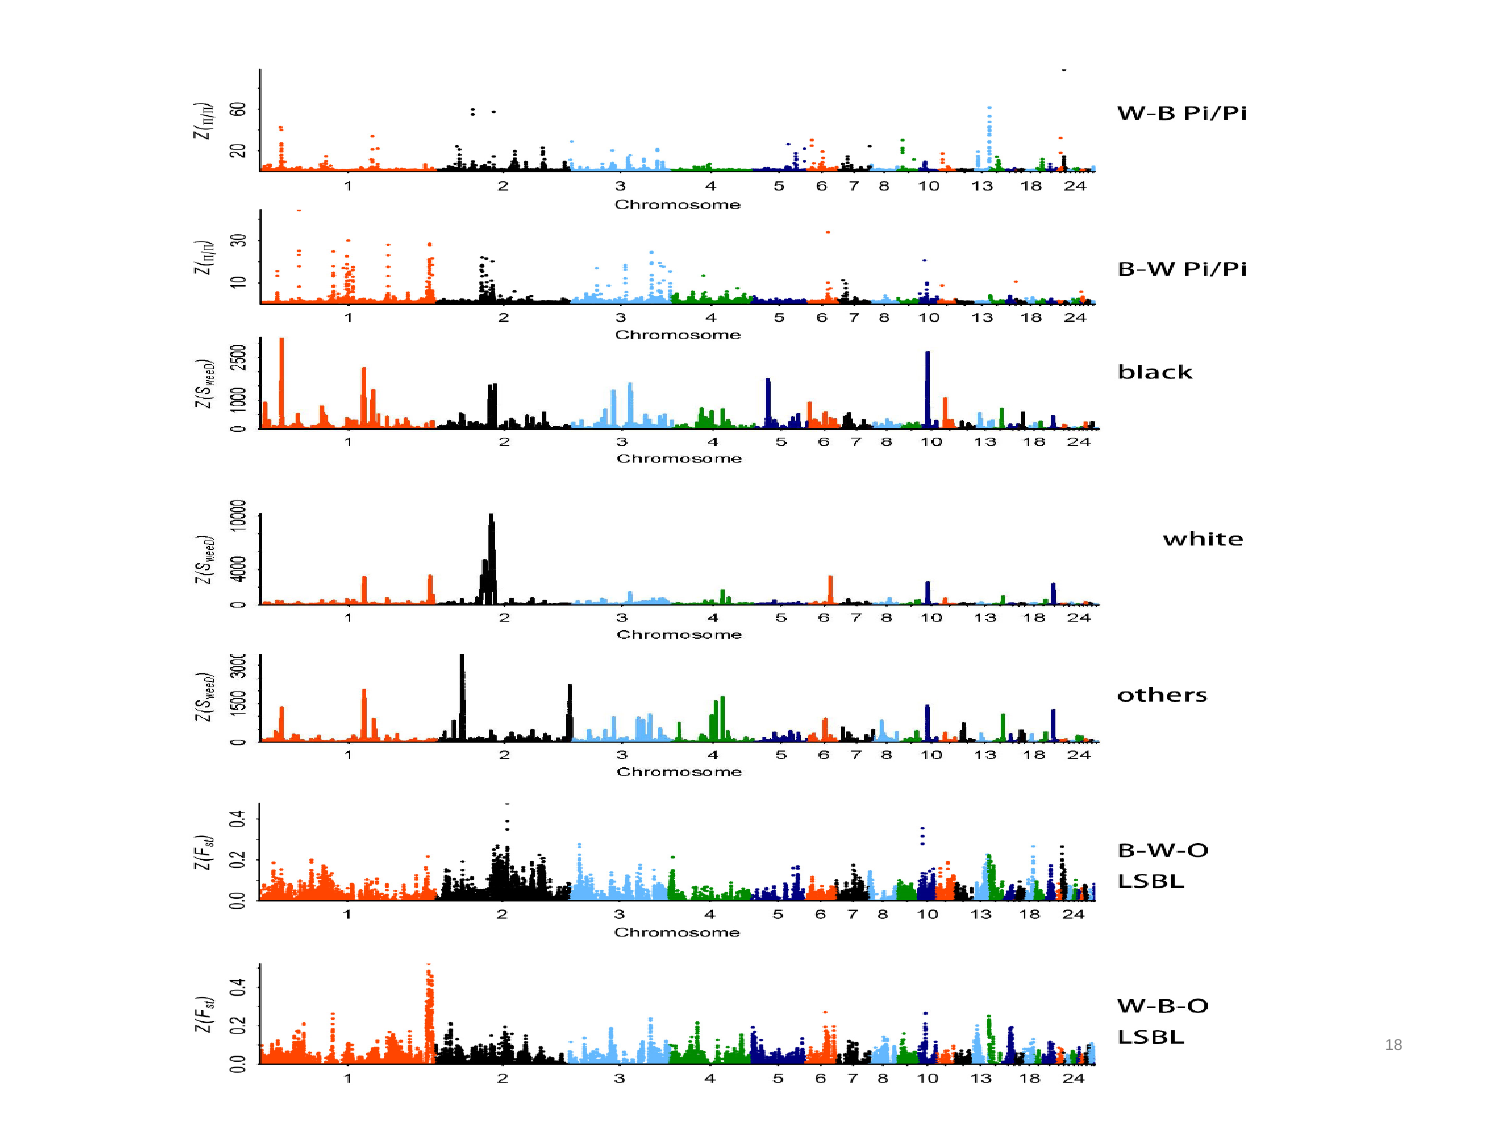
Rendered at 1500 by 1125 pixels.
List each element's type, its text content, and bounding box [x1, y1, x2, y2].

slide_number 18 [1378, 1022, 1418, 1057]
picture [82, 23, 1378, 1112]
